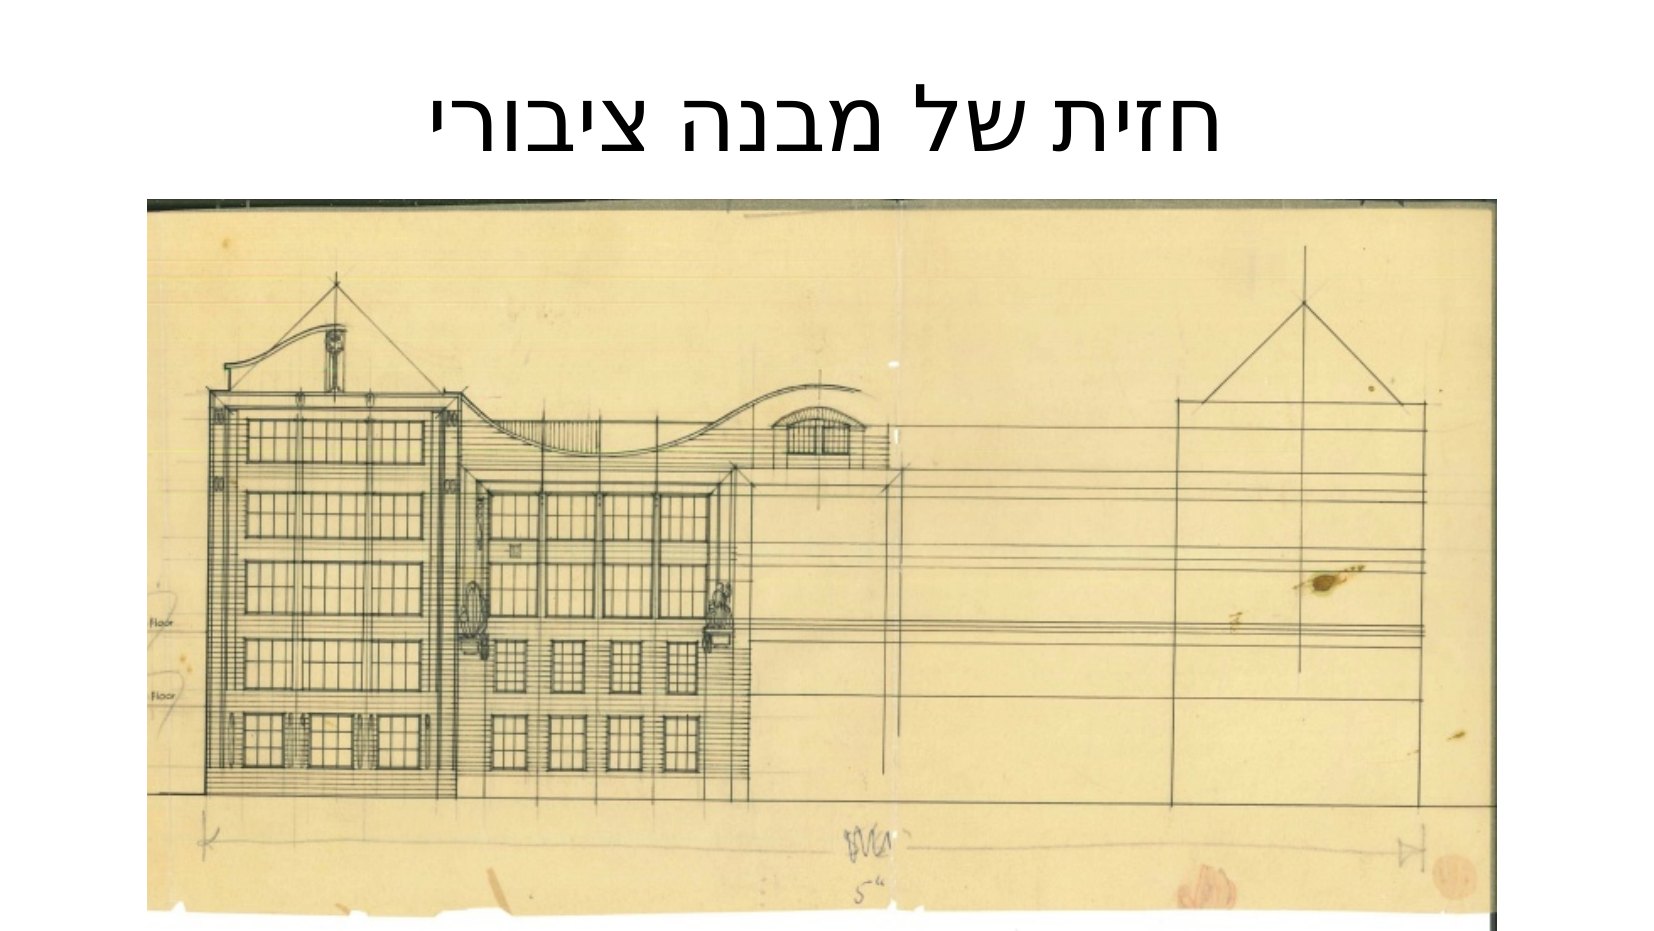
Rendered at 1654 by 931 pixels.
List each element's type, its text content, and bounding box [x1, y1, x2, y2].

picture [147, 199, 1497, 931]
title חזית של מבנה ציבורי [82, 37, 1571, 193]
